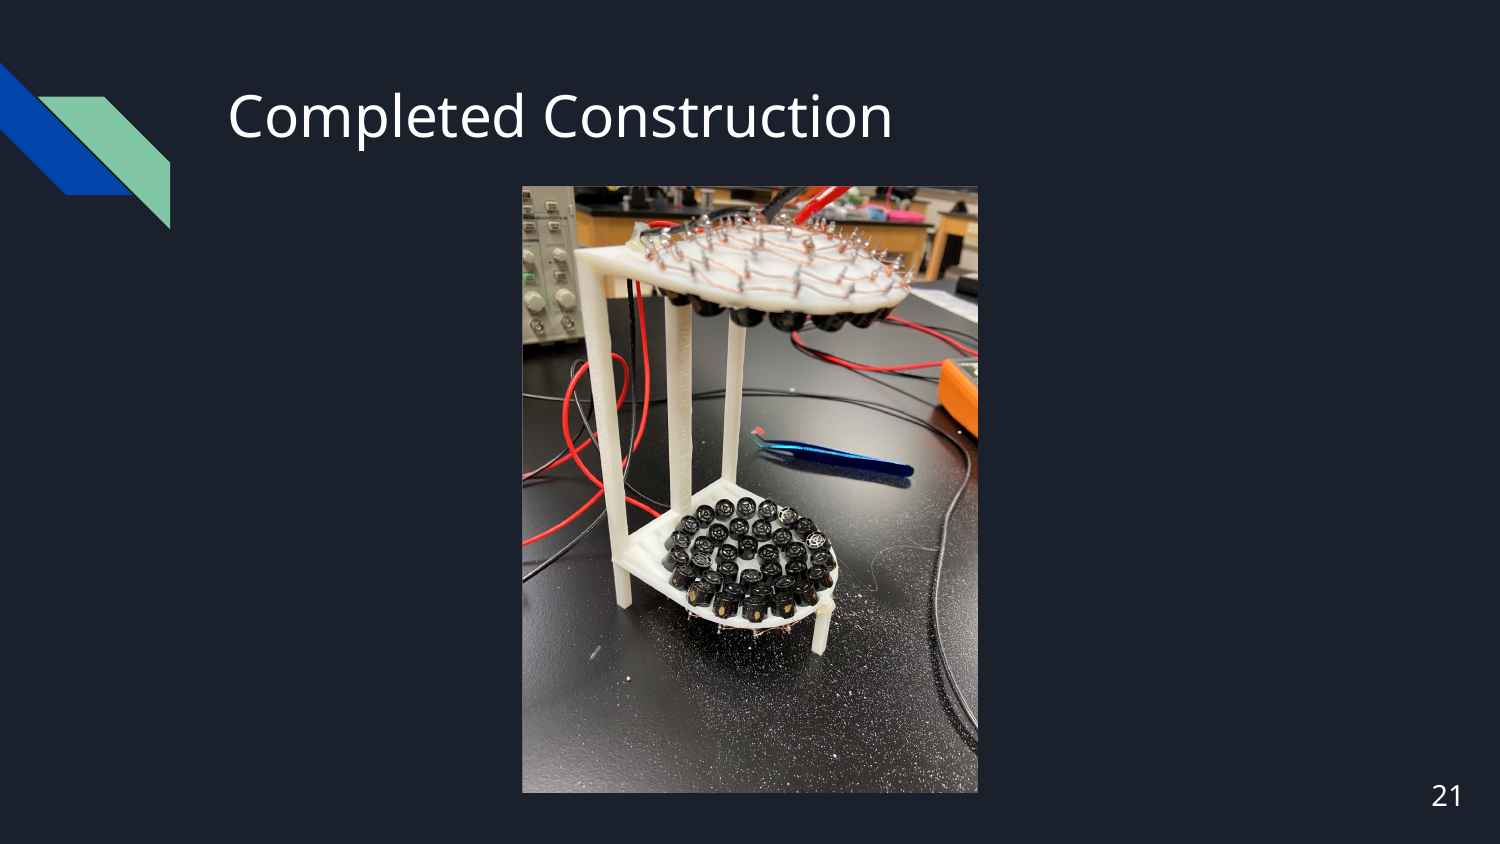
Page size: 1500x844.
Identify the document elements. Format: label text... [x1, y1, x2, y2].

title Completed Construction [212, 64, 1368, 215]
picture [446, 187, 1054, 792]
slide_number ‹#› [1389, 764, 1480, 830]
